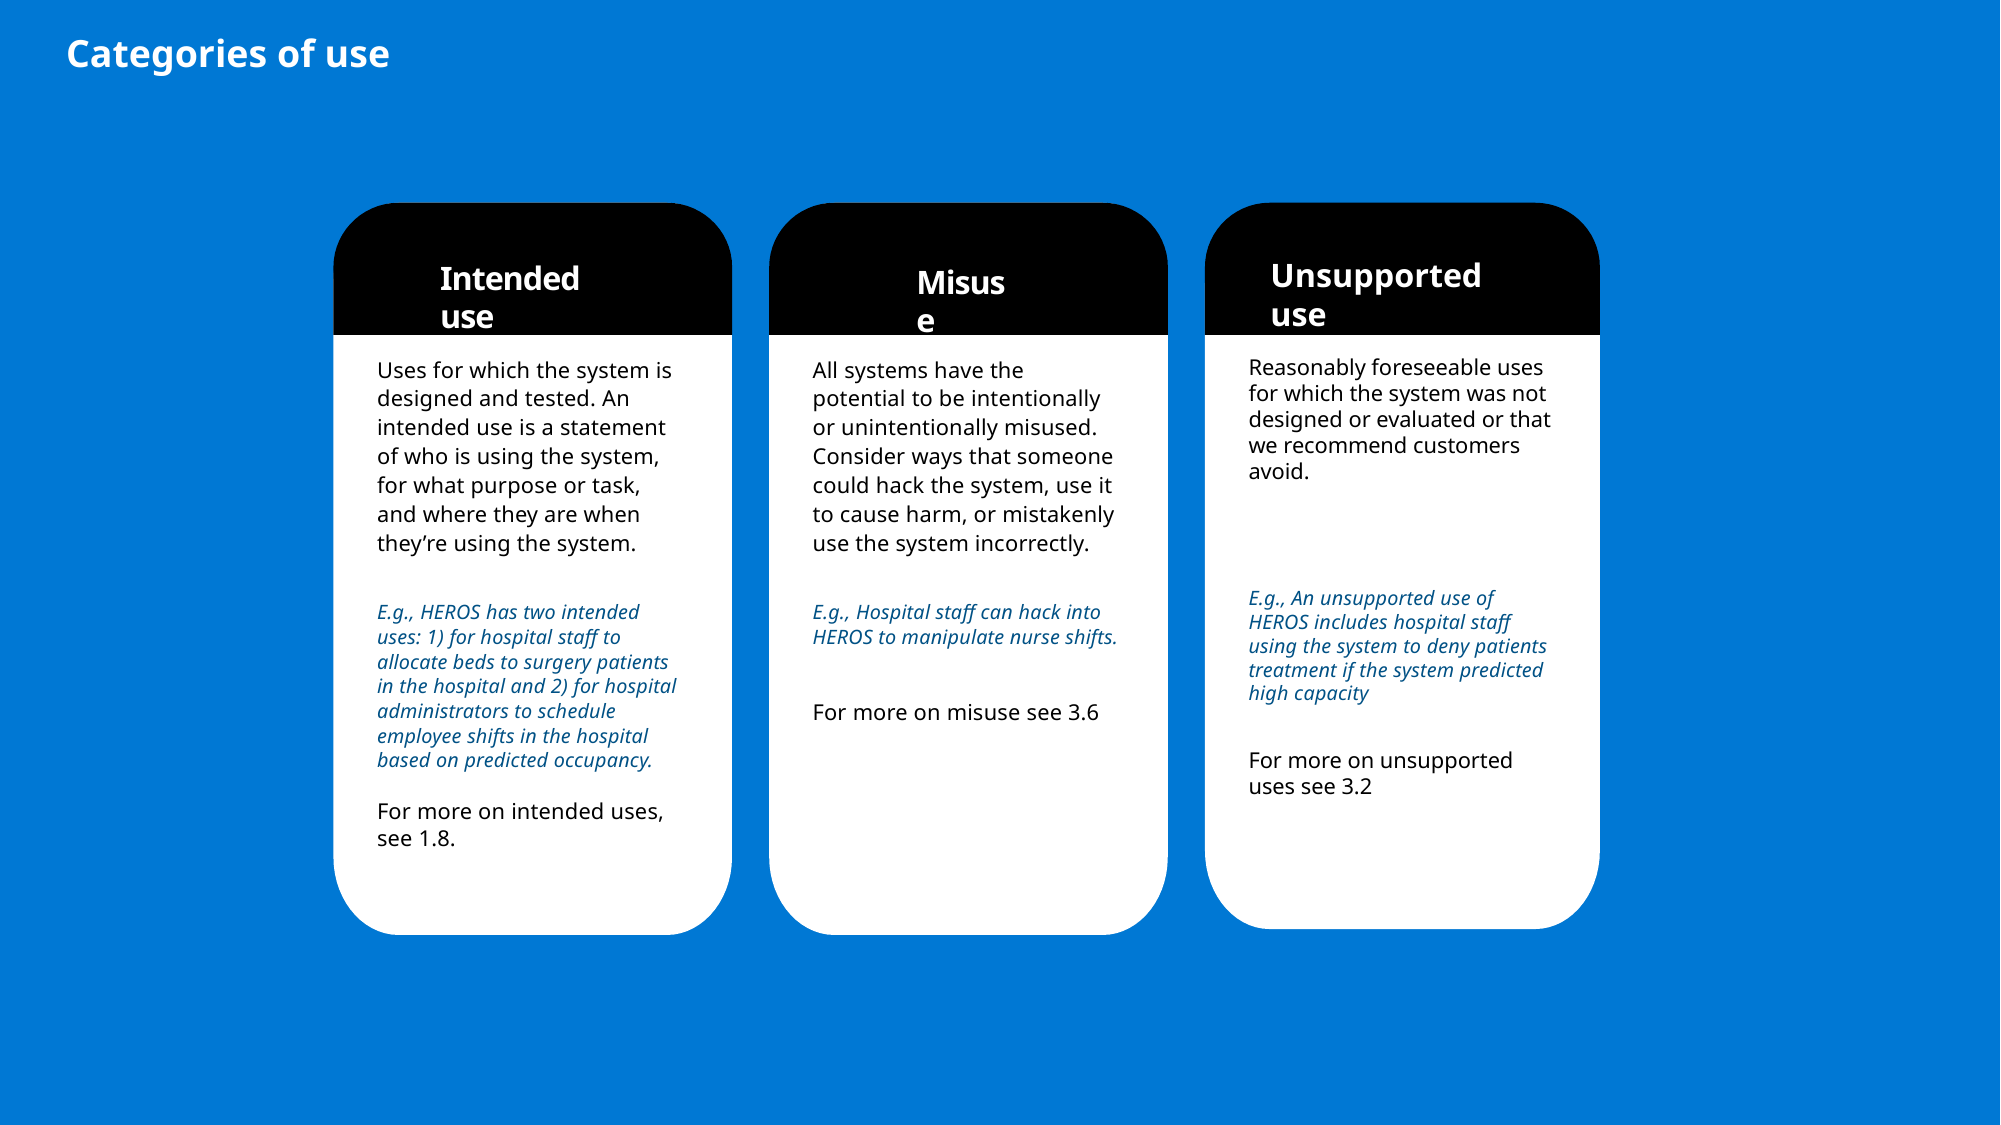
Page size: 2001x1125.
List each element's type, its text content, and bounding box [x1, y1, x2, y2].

text_box Uses for which the system is designed and tested. An intended use is a statement of who is using the system, for what purpose or task, and where they are when they’re using the system. E.g., HEROS has two intended uses: 1) for hospital staff to allocate beds to surgery patients in the hospital and 2) for hospital administrators to schedule employee shifts in the hospital based on predicted occupancy. For more on intended uses, see 1.8. [374, 342, 688, 851]
text_box [333, 335, 732, 935]
text_box Reasonably foreseeable uses for which the system was not designed or evaluated or that we recommend customers avoid. E.g., An unsupported use of HEROS includes hospital staff using the system to deny patients treatment if the system predicted high capacity For more on unsupported uses see 3.2 [1246, 342, 1559, 799]
text_box Misuse [914, 259, 1021, 340]
text_box [1204, 202, 1600, 335]
text_box All systems have the potential to be intentionally or unintentionally misused. Consider ways that someone could hack the system, use it to cause harm, or mistakenly use the system incorrectly. E.g., Hospital staff can hack into HEROS to manipulate nurse shifts. For more on misuse see 3.6 [810, 342, 1124, 725]
text_box [333, 202, 733, 335]
text_box [1204, 335, 1600, 930]
text_box [769, 335, 1168, 935]
title Categories of use [51, 22, 1052, 226]
text_box [769, 202, 1168, 335]
text_box Unsupported use [1268, 252, 1537, 333]
text_box Intended use [438, 255, 628, 336]
